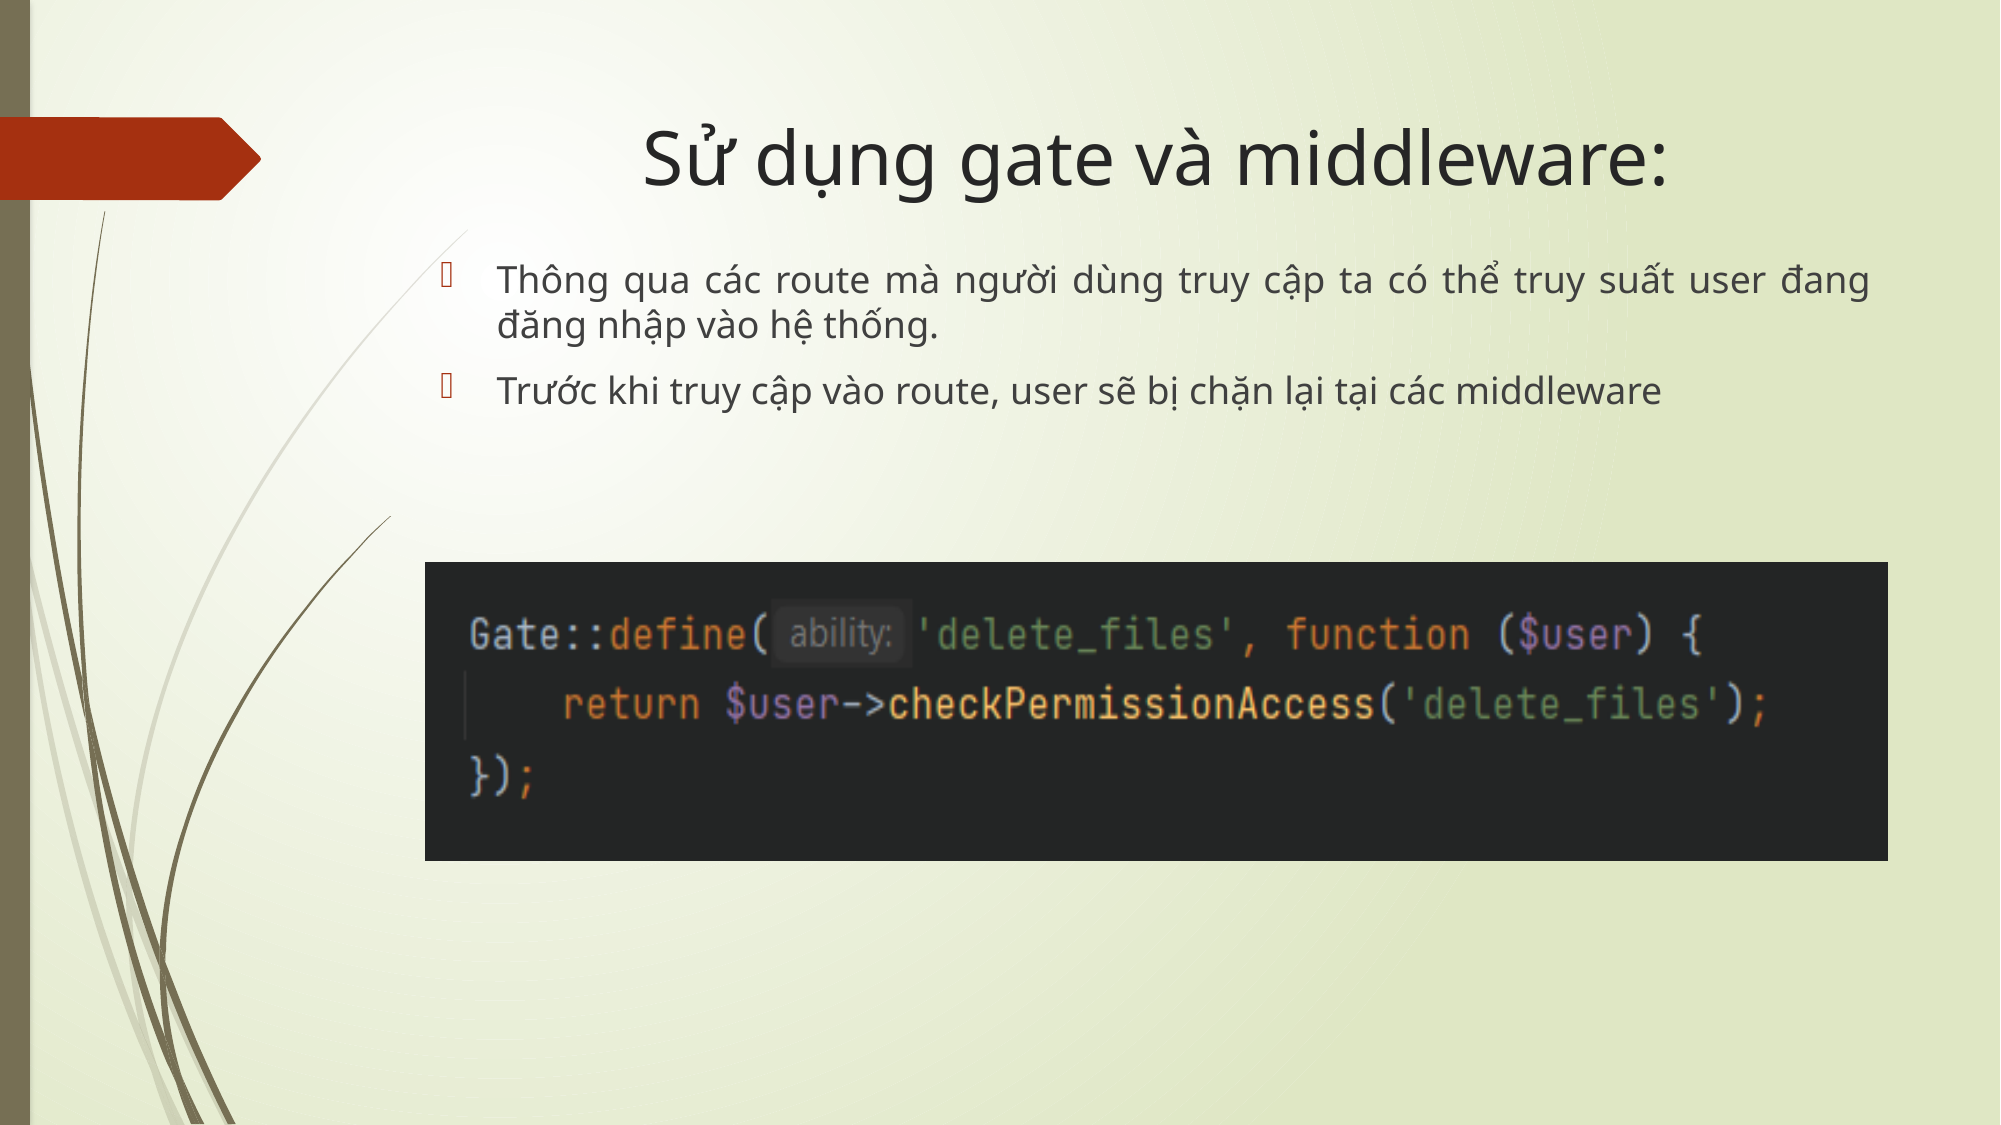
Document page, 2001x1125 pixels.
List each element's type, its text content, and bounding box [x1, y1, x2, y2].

title Sử dụng gate và middleware: [425, 102, 1888, 248]
list Thông qua các route mà người dùng truy cập ta có thể truy suất user đang đăng nhập vào hệ thống. Trước khi truy cập vào route, user sẽ bị chặn lại tại các middleware [425, 248, 1888, 490]
picture [425, 562, 1888, 861]
